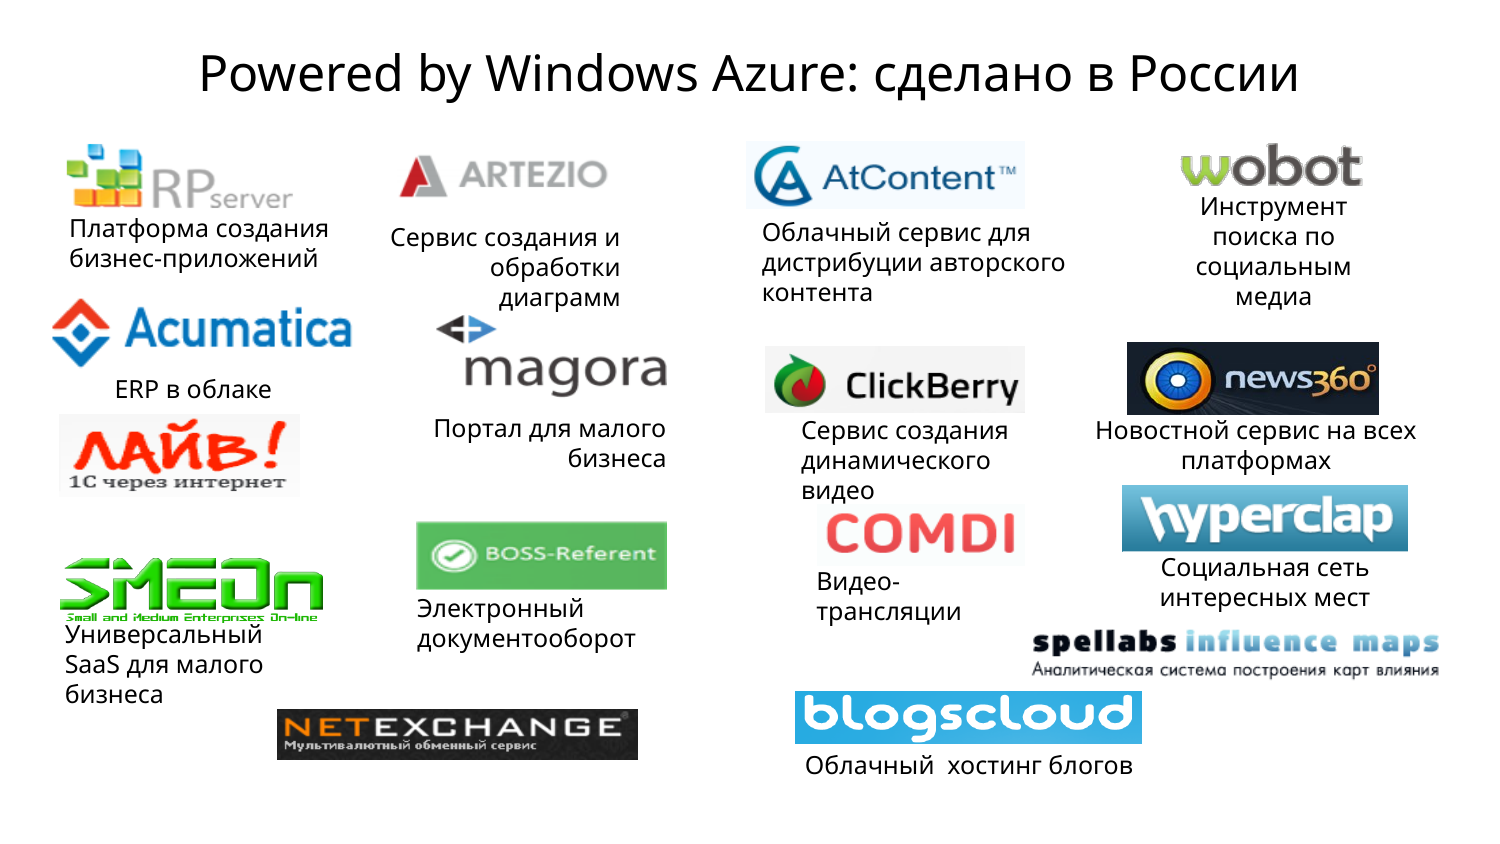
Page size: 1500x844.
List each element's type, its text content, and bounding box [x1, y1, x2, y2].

picture [277, 709, 638, 761]
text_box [1122, 485, 1409, 613]
picture [60, 558, 324, 623]
picture [416, 511, 667, 602]
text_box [815, 512, 1025, 627]
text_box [59, 138, 345, 274]
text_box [367, 130, 622, 282]
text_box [432, 315, 667, 474]
picture [746, 140, 1025, 209]
text_box Универсальный SaaS для малого бизнеса [64, 631, 299, 709]
text_box Облачный хостинг блогов [804, 750, 1144, 780]
text_box Powered by Windows Azure: сделано в России [74, 33, 1425, 95]
text_box Облачный сервис для дистрибуции авторского контента [746, 208, 1111, 314]
picture [795, 691, 1142, 744]
picture [59, 414, 300, 497]
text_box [764, 345, 1025, 506]
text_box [1163, 139, 1384, 312]
text_box Электронный документооборот [416, 592, 755, 653]
picture [1024, 625, 1452, 684]
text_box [1081, 341, 1431, 476]
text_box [37, 286, 369, 405]
